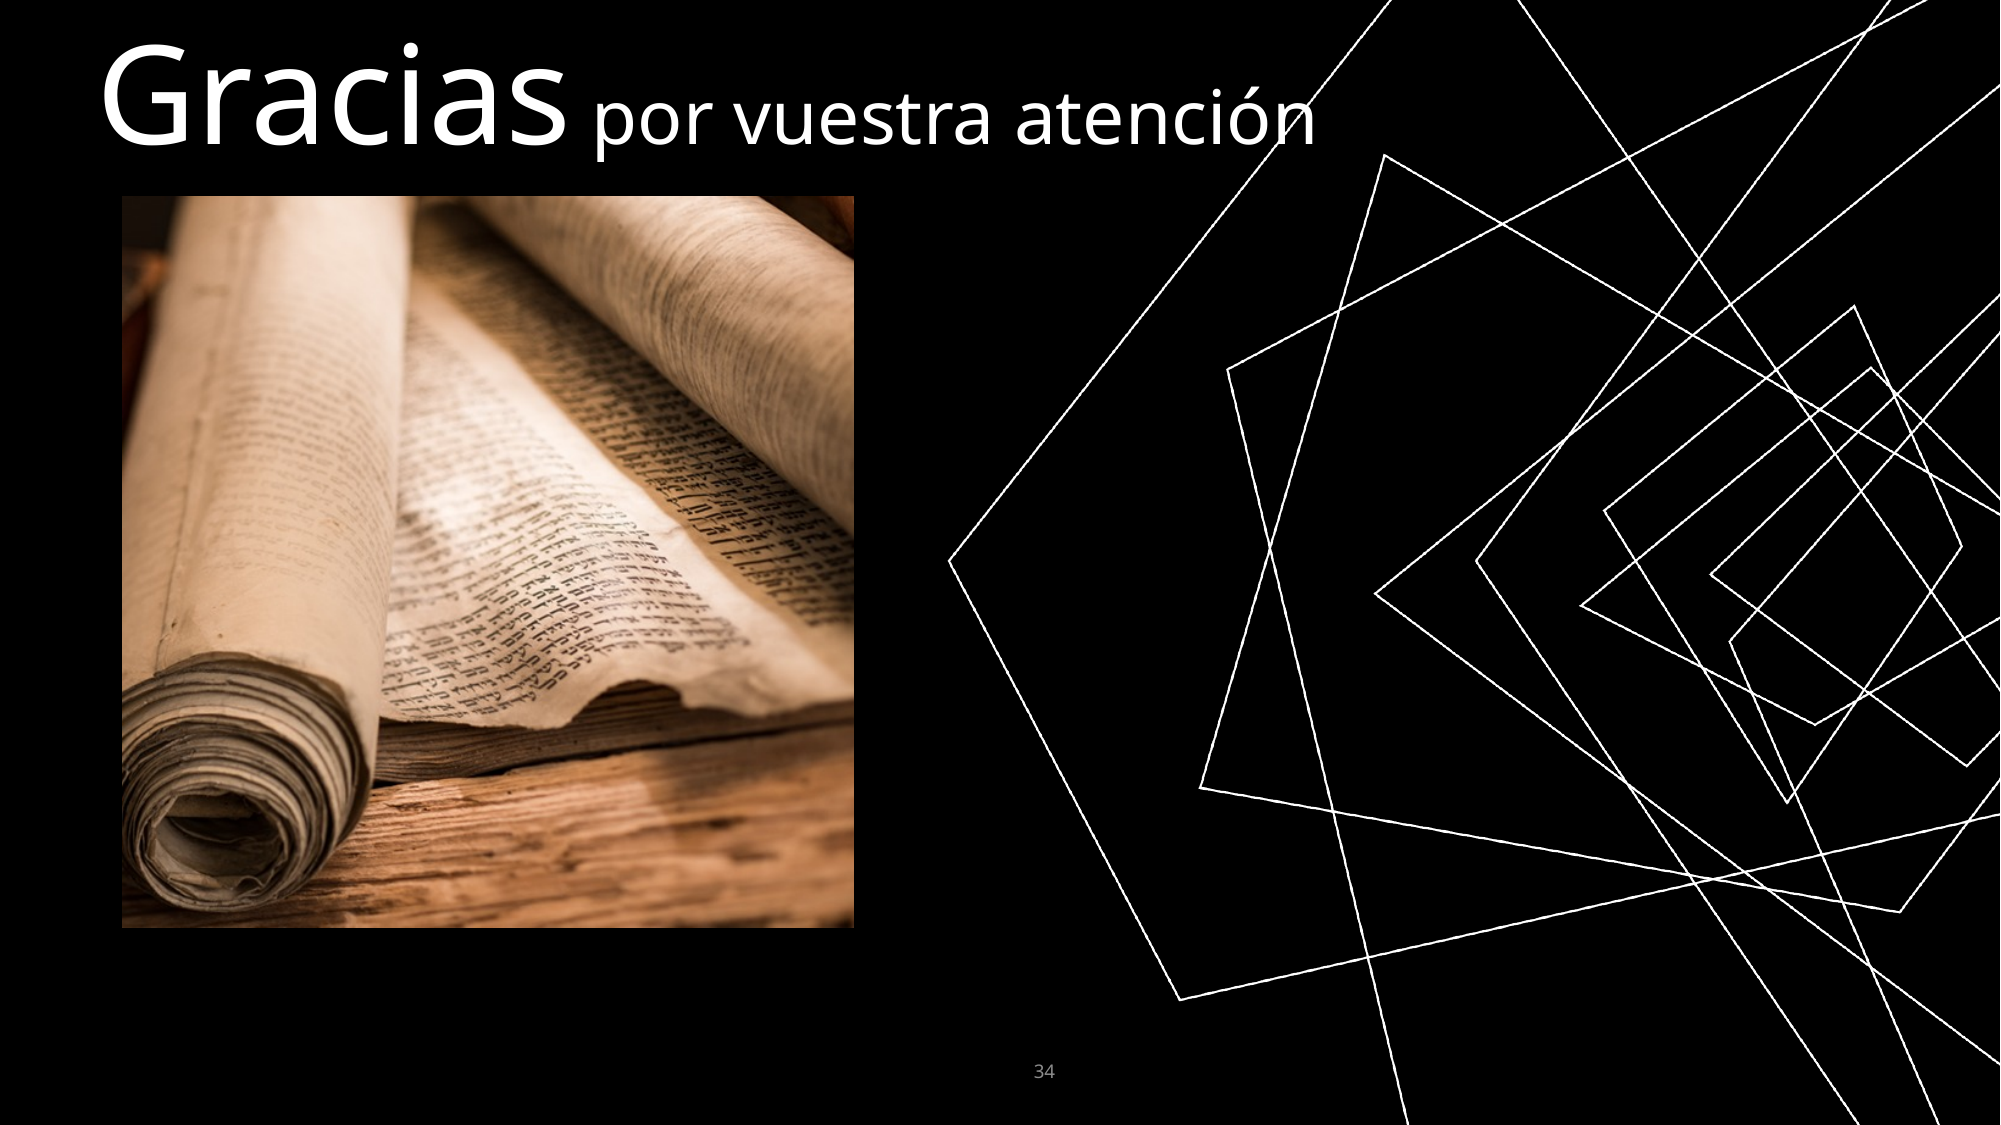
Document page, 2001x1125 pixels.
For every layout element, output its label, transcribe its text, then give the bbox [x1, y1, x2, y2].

picture [122, 196, 854, 928]
slide_number 34 [908, 1042, 1071, 1103]
text_box Gracias por vuestra atención [81, 0, 1334, 180]
picture [900, 0, 2000, 1125]
